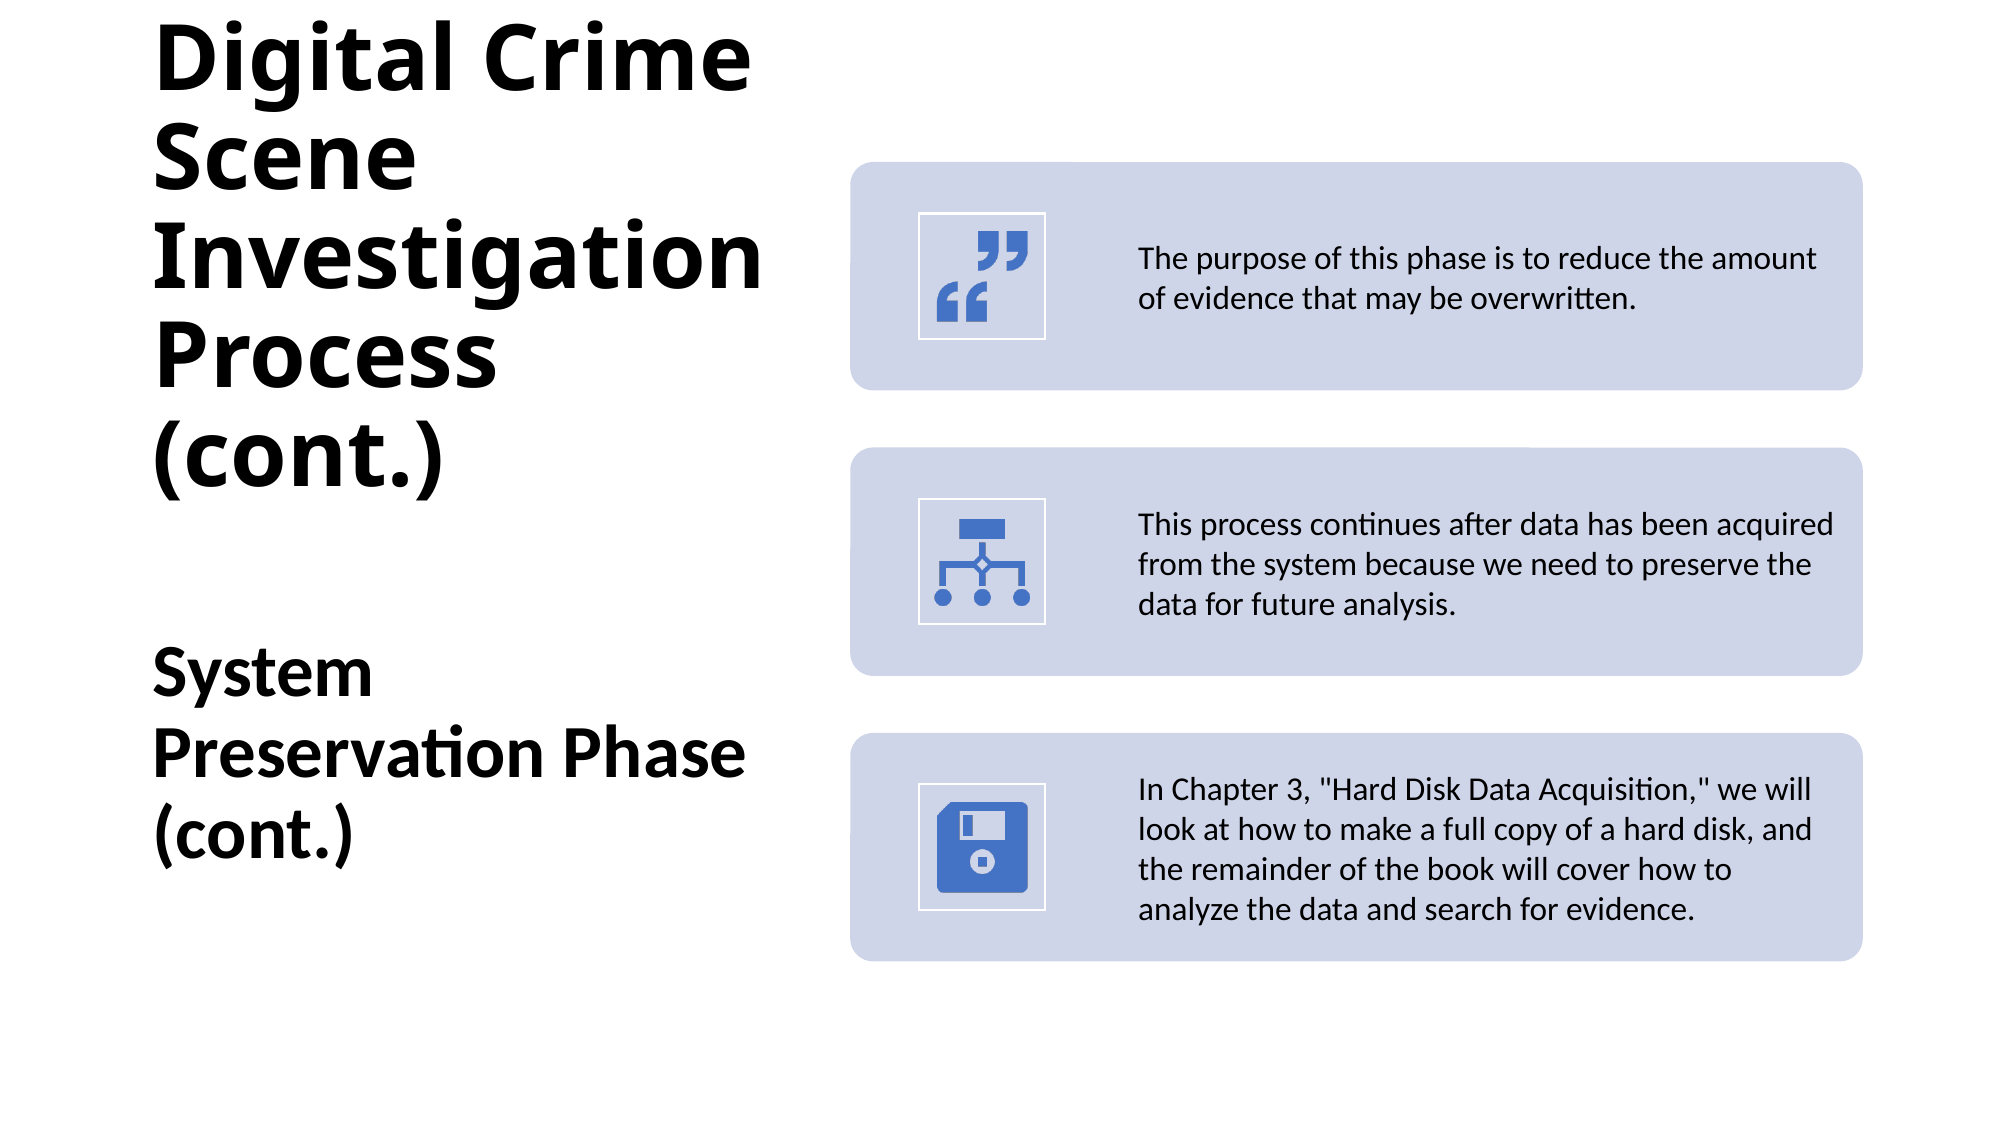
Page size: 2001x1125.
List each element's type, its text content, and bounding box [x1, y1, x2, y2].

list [850, 161, 1863, 962]
list System Preservation Phase (cont.) [137, 513, 783, 1125]
title Digital Crime Scene Investigation Process (cont.) [137, 251, 783, 513]
